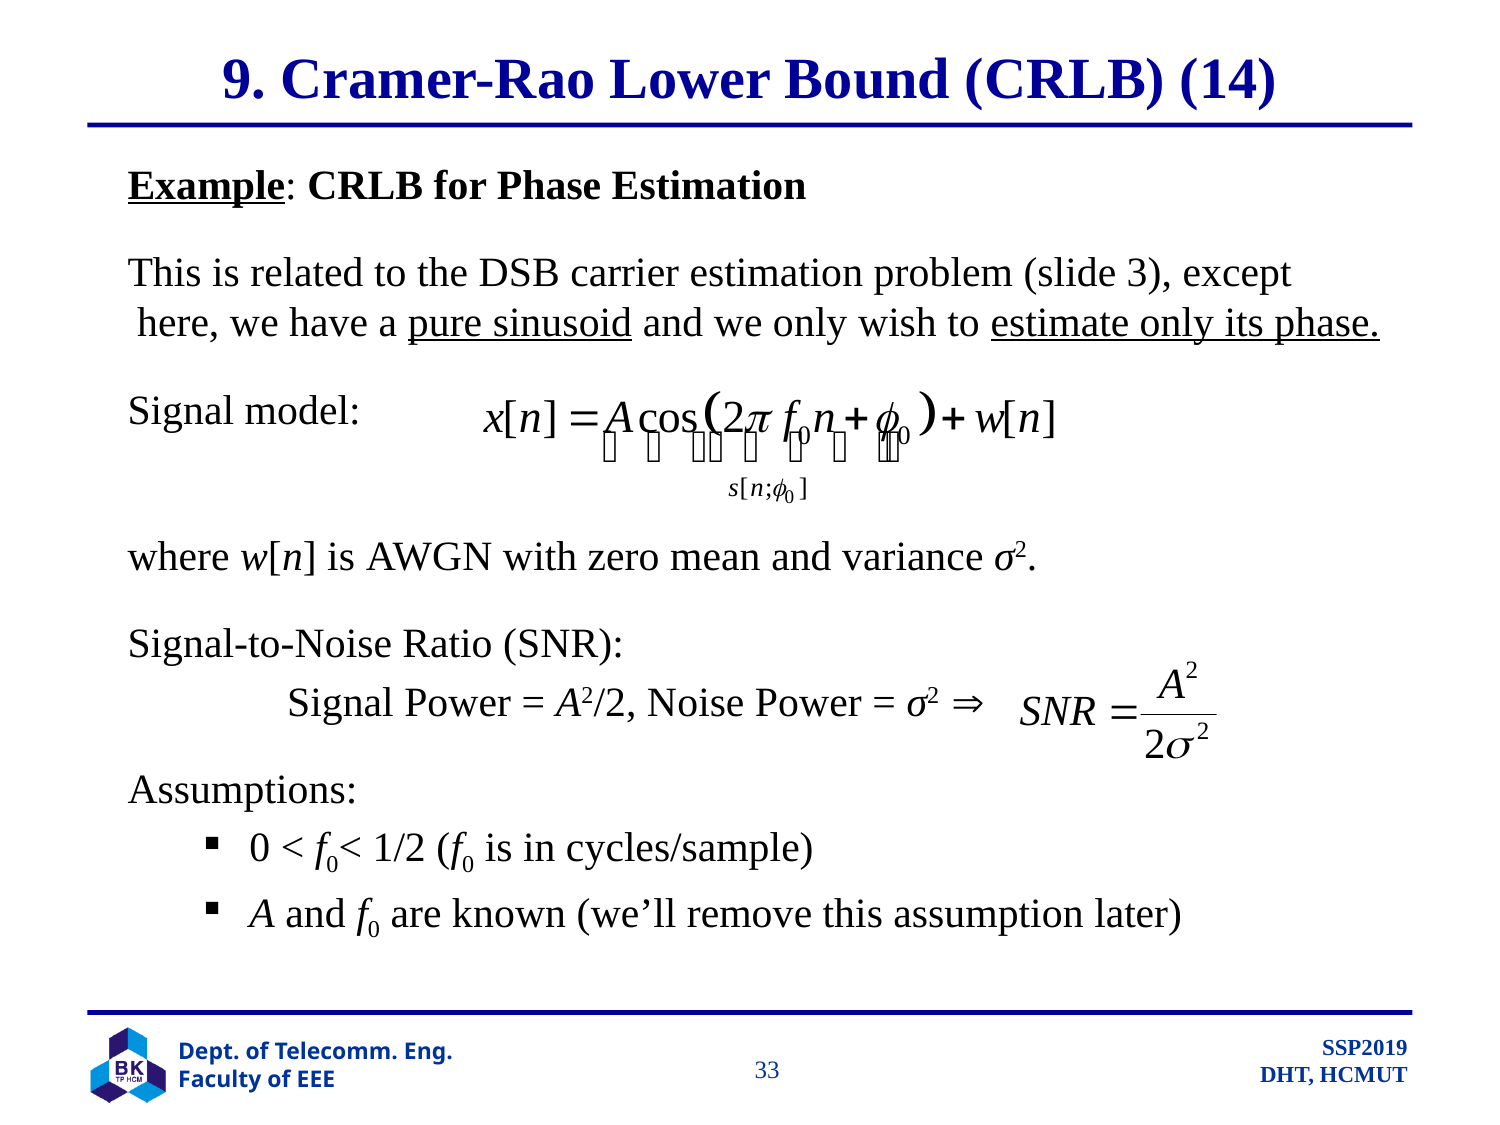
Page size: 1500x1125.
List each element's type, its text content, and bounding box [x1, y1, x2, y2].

picture [87, 1024, 169, 1125]
slide_number 33 [424, 1037, 976, 1101]
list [474, 382, 1063, 513]
title 9. Cramer-Rao Lower Bound (CRLB) (14) [0, 37, 1500, 113]
list Example: CRLB for Phase Estimation This is related to the DSB carrier estimation problem (slide 3), except here, we have a pure sinusoid and we only wish to estimate only its phase. Signal model: where w[n] is AWGN with zero mean and variance σ2. Signal-to-Noise Ratio (SNR): Signal Power = A2/2, Noise Power = σ2  Assumptions: 0 < f0< 1/2 (f0 is in cycles/sample) A and f0 are known (we’ll remove this assumption later) [112, 149, 1401, 1001]
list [1012, 649, 1225, 769]
